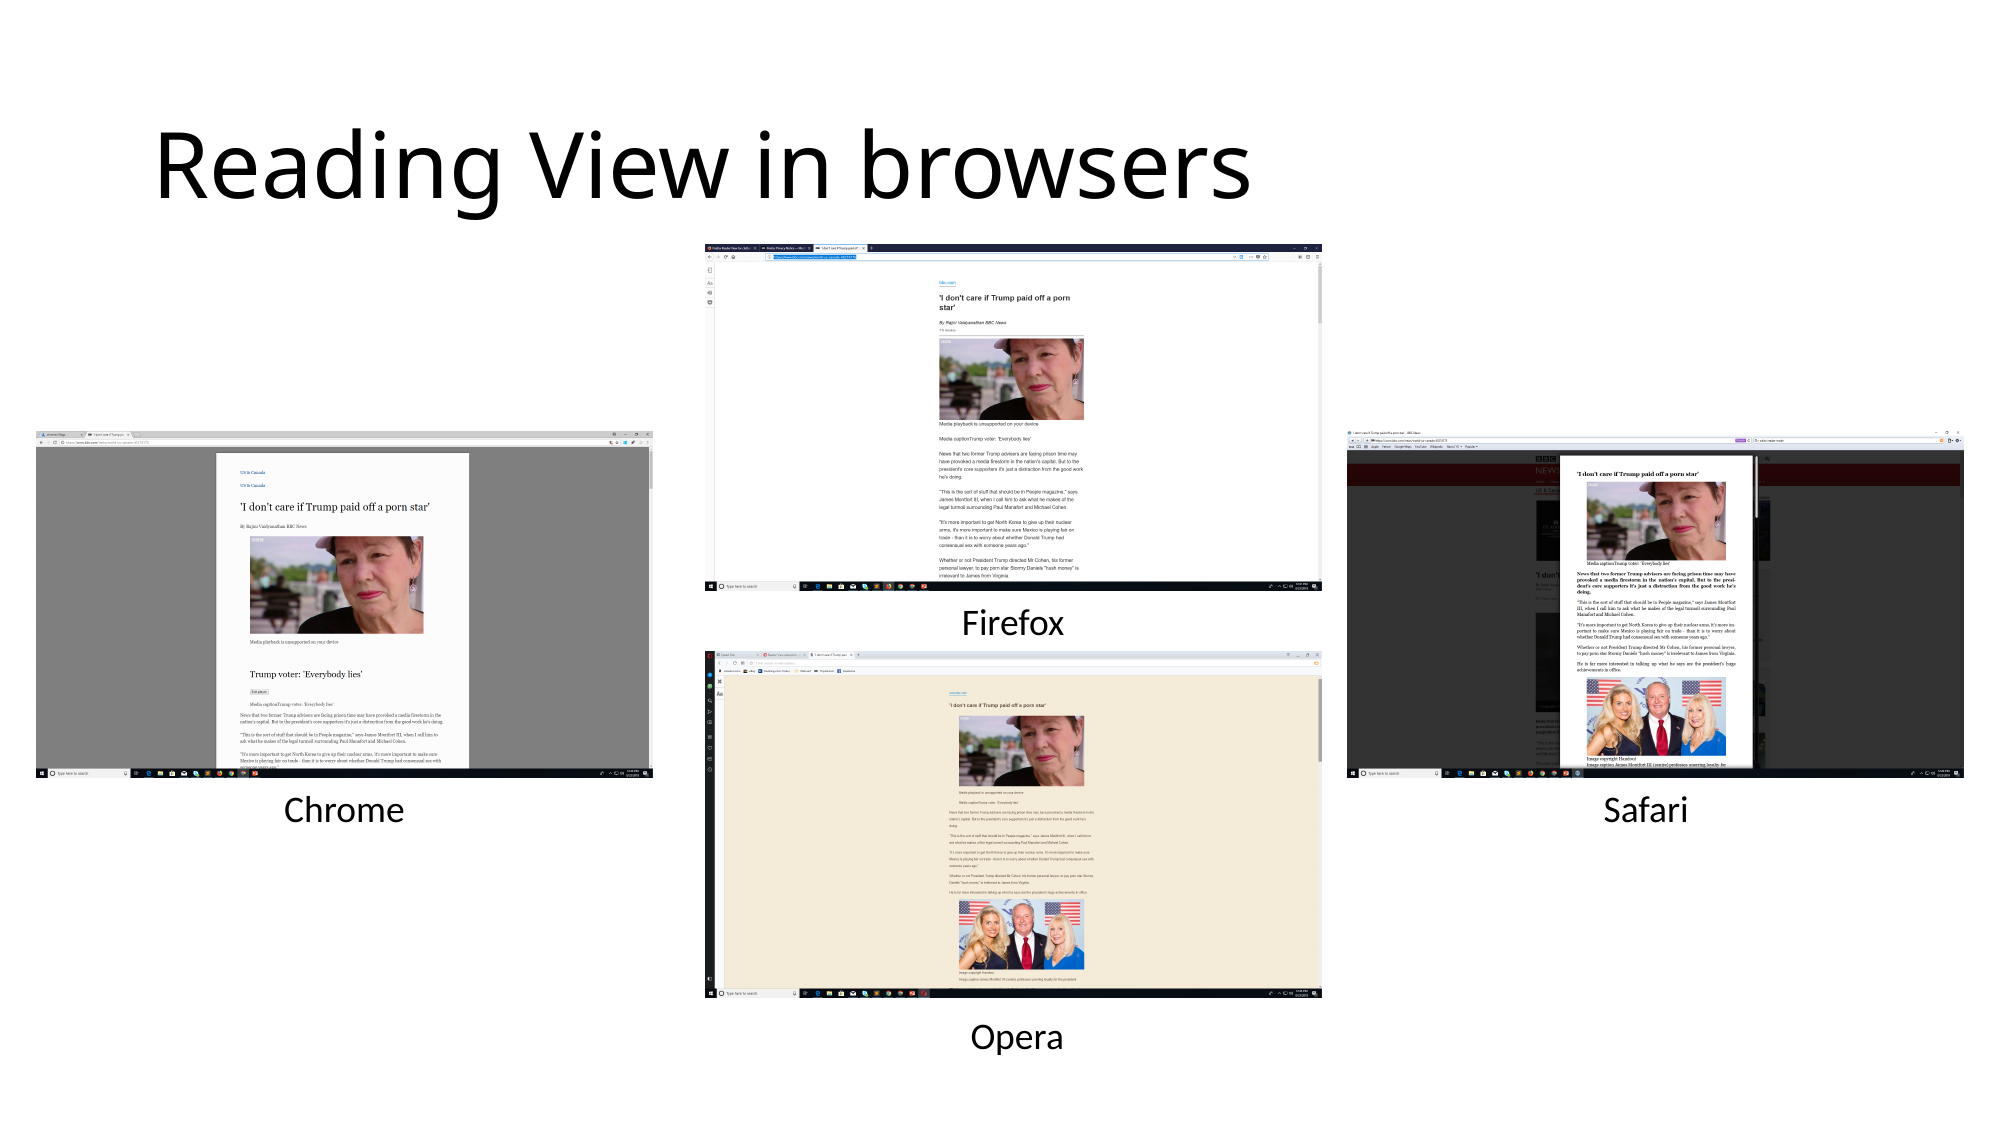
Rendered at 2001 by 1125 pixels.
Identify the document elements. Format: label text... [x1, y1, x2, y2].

picture [1347, 430, 1964, 778]
picture [36, 431, 653, 779]
picture [705, 651, 1322, 999]
text_box Safari [1588, 778, 1704, 838]
picture [705, 244, 1322, 591]
text_box Chrome [269, 779, 420, 838]
title Reading View in browsers [137, 59, 1863, 278]
text_box Firefox [947, 591, 1080, 651]
text_box Opera [955, 1004, 1080, 1065]
